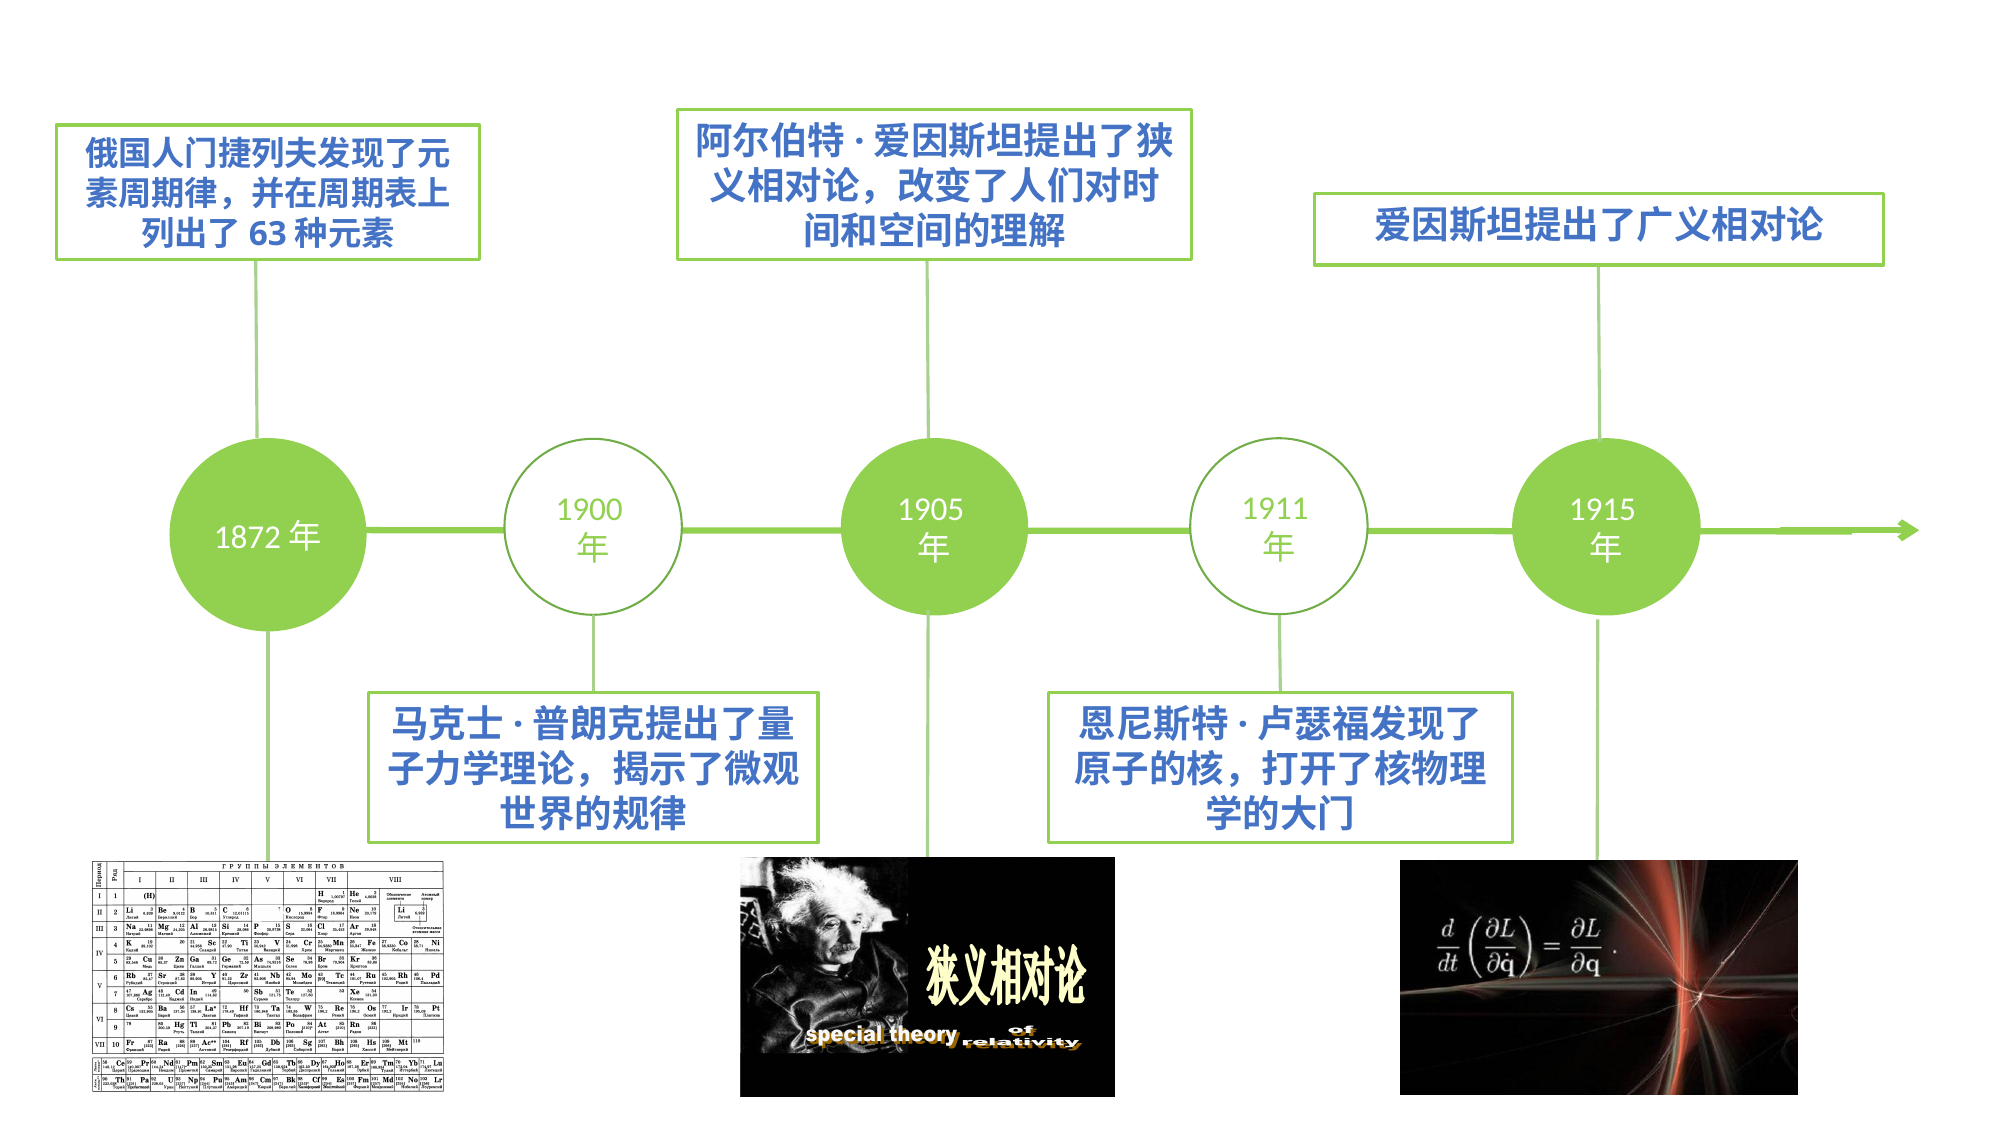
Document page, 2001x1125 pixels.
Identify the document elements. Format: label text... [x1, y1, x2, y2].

picture [1400, 860, 1799, 1095]
text_box 爱因斯坦提出了广义相对论 [1314, 193, 1884, 265]
picture [92, 861, 444, 1093]
text_box 恩尼斯特·卢瑟福发现了原子的核，打开了核物理学的大门 [1048, 693, 1513, 843]
text_box 俄国人门捷列夫发现了元素周期律，并在周期表上列出了63种元素 [56, 125, 480, 260]
picture [740, 857, 1115, 1097]
text_box 马克士·普朗克提出了量子力学理论，揭示了微观世界的规律 [368, 693, 818, 843]
text_box 阿尔伯特·爱因斯坦提出了狭义相对论，改变了人们对时间和空间的理解 [677, 109, 1192, 260]
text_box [169, 261, 1853, 693]
